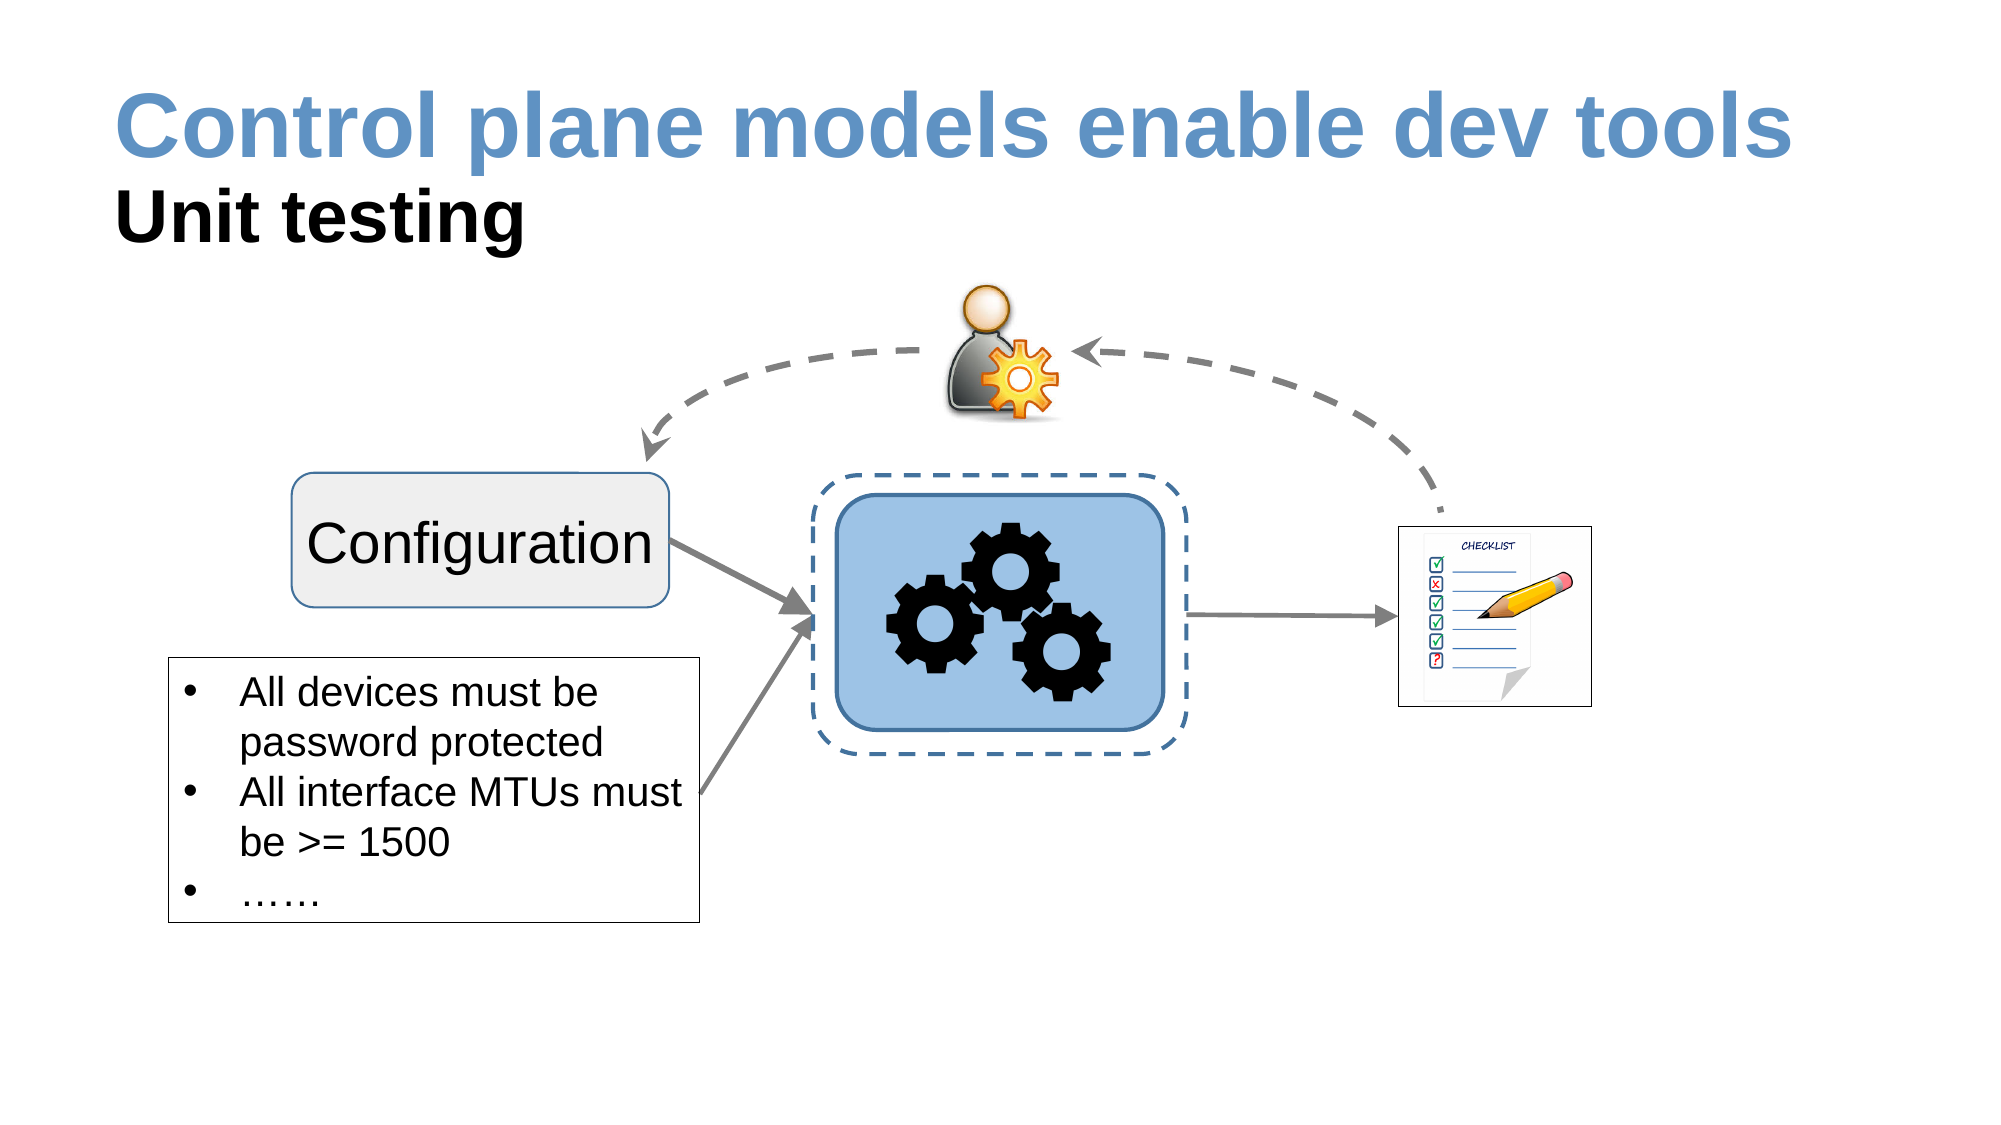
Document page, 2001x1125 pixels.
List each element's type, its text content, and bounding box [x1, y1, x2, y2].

picture [939, 277, 1066, 427]
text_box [668, 539, 807, 615]
text_box Configuration [291, 472, 670, 608]
text_box All devices must be password protected All interface MTUs must be >= 1500 …… [168, 657, 700, 923]
text_box [1070, 341, 1442, 521]
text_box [812, 474, 1187, 755]
text_box [640, 350, 920, 462]
title Control plane models enable dev tools Unit testing [99, 59, 1885, 278]
picture [1398, 526, 1593, 707]
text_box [699, 623, 814, 795]
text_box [836, 494, 1164, 731]
